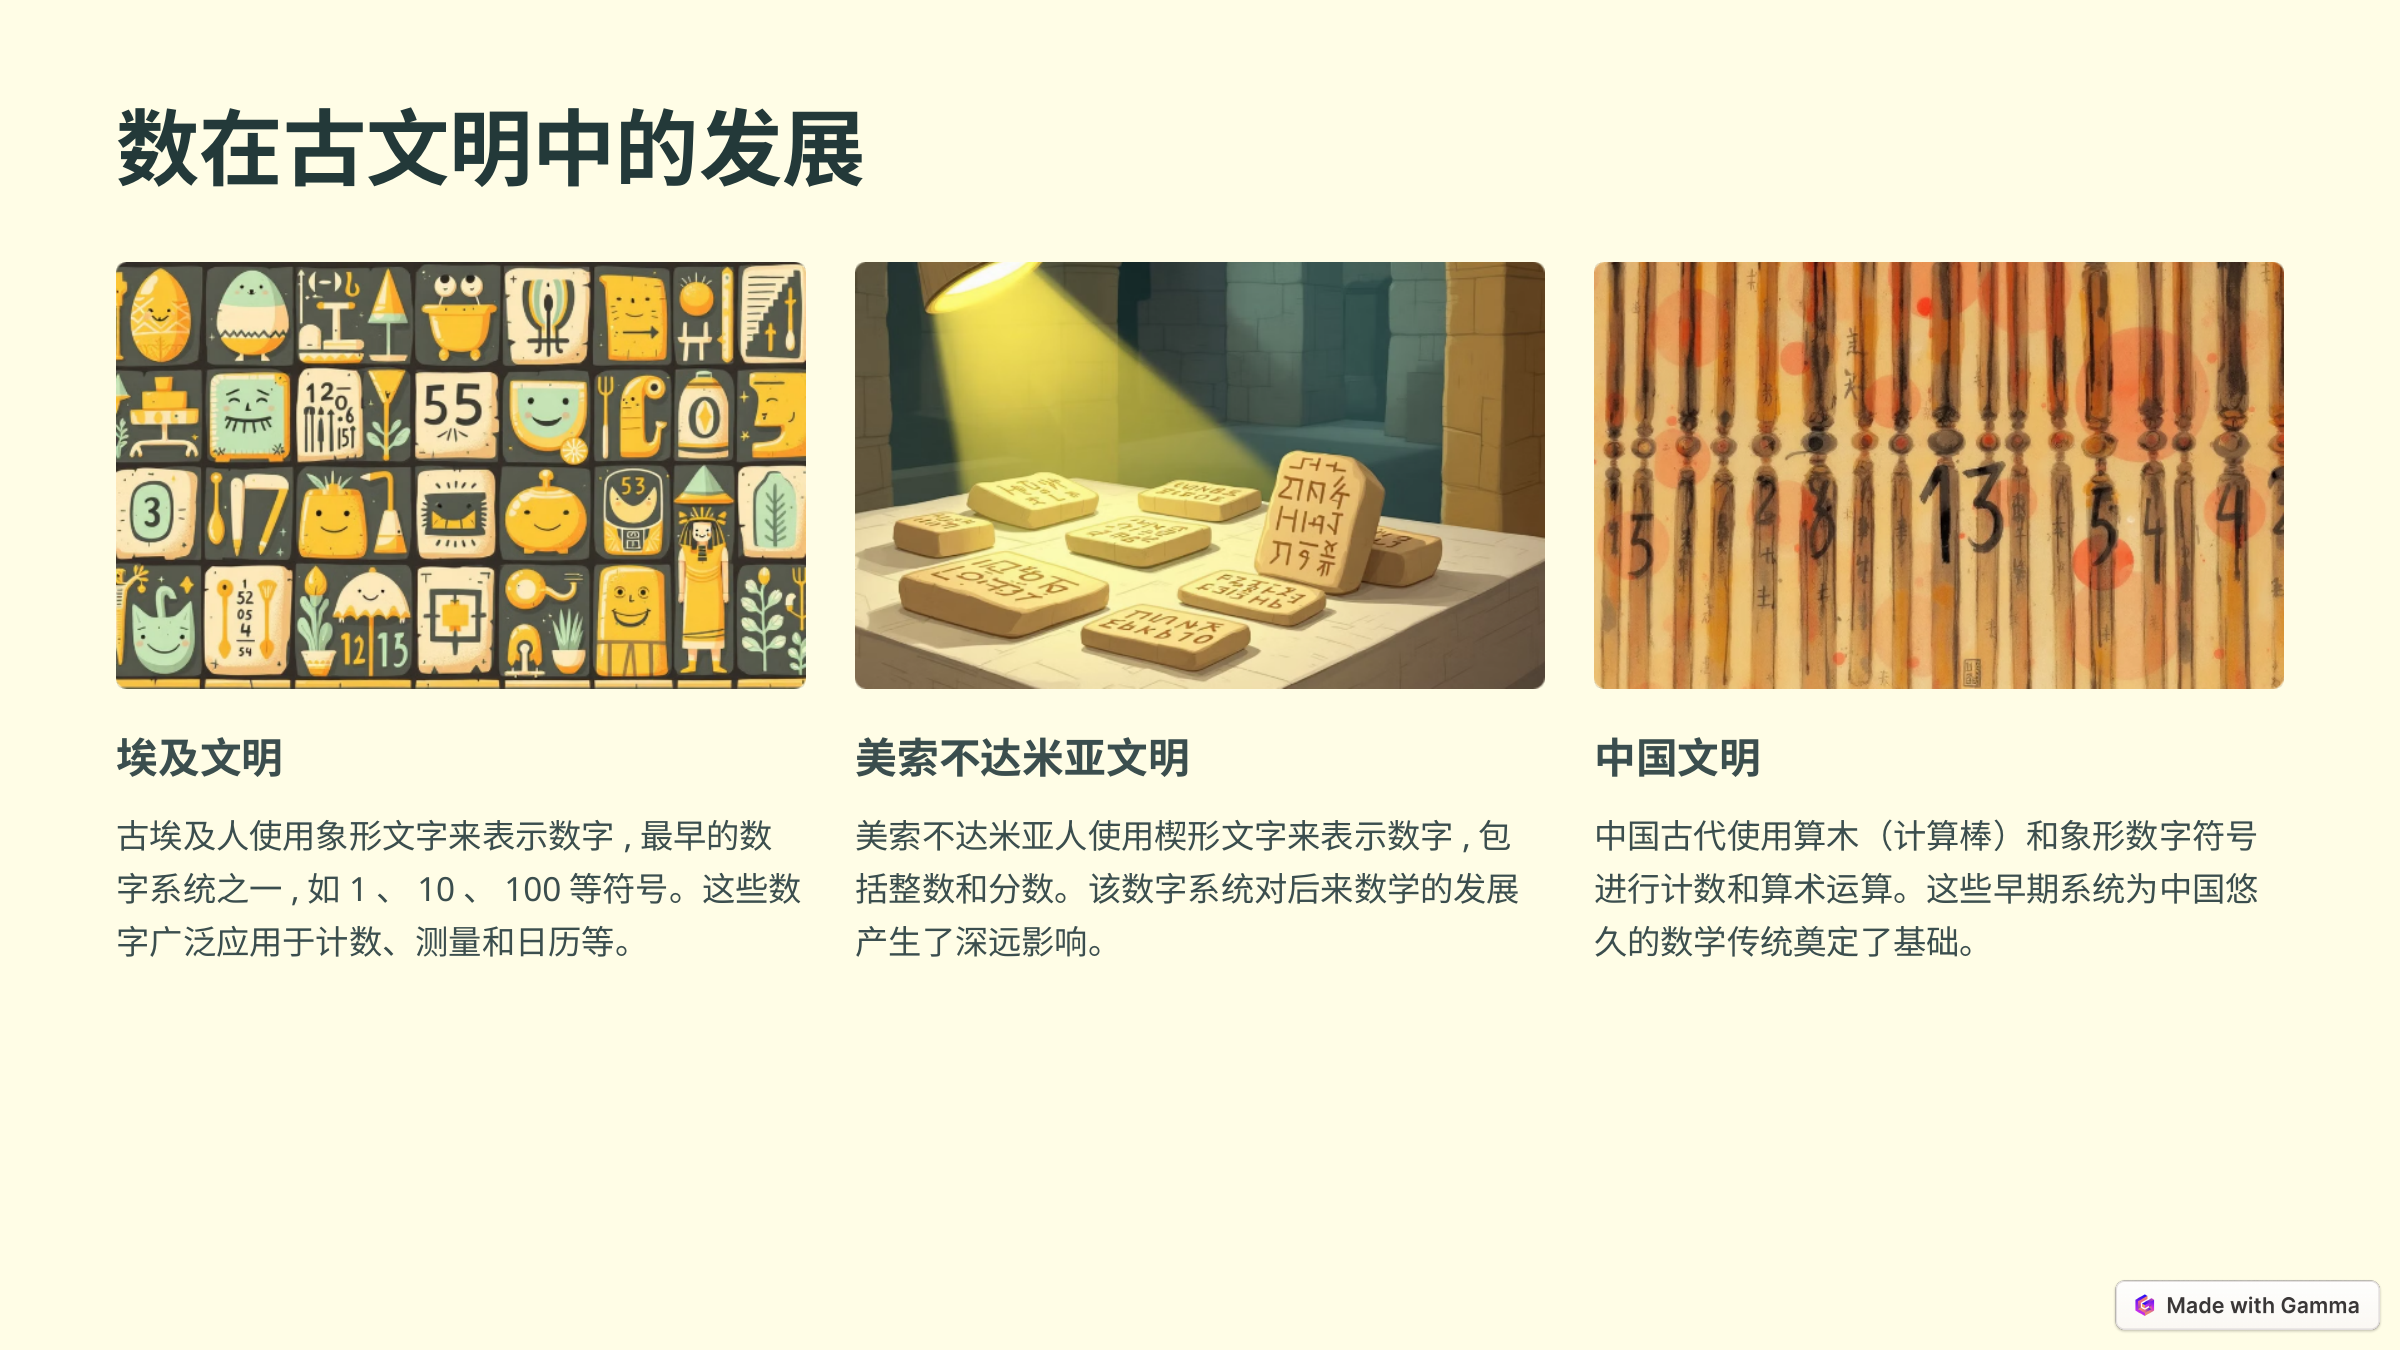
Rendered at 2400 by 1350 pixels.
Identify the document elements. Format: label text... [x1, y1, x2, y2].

picture [855, 262, 1545, 689]
text_box 数在古文明中的发展 [116, 91, 951, 196]
picture [2106, 1271, 2389, 1339]
text_box 埃及文明 [116, 729, 534, 782]
picture [116, 262, 806, 689]
text_box 古埃及人使用象形文字来表示数字,最早的数字系统之一,如1、10、100等符号。这些数字广泛应用于计数、测量和日历等。 [116, 802, 806, 963]
text_box 中国文明 [1594, 729, 2012, 782]
text_box 美索不达米亚人使用楔形文字来表示数字,包括整数和分数。该数字系统对后来数学的发展产生了深远影响。 [855, 802, 1545, 963]
picture [1594, 262, 2284, 689]
text_box 中国古代使用算木（计算棒）和象形数字符号进行计数和算术运算。这些早期系统为中国悠久的数学传统奠定了基础。 [1594, 802, 2284, 963]
text_box 美索不达米亚文明 [855, 729, 1273, 782]
